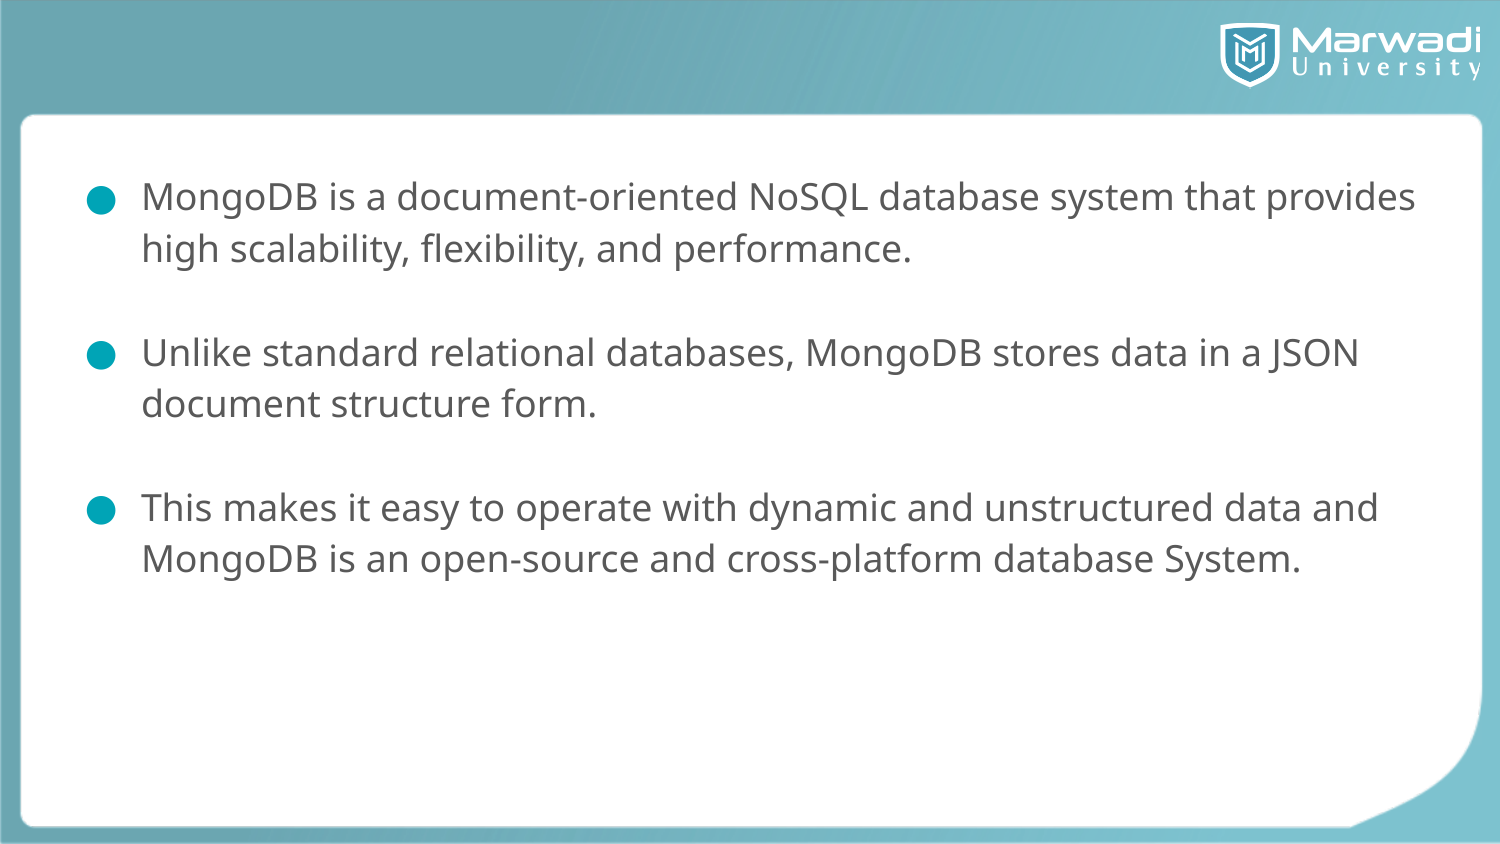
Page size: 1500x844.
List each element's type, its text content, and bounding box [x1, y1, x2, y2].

picture [0, 0, 1500, 844]
list MongoDB is a document-oriented NoSQL database system that provides high scalability, flexibility, and performance. Unlike standard relational databases, MongoDB stores data in a JSON document structure form. This makes it easy to operate with dynamic and unstructured data and MongoDB is an open-source and cross-platform database System. [51, 151, 1449, 796]
